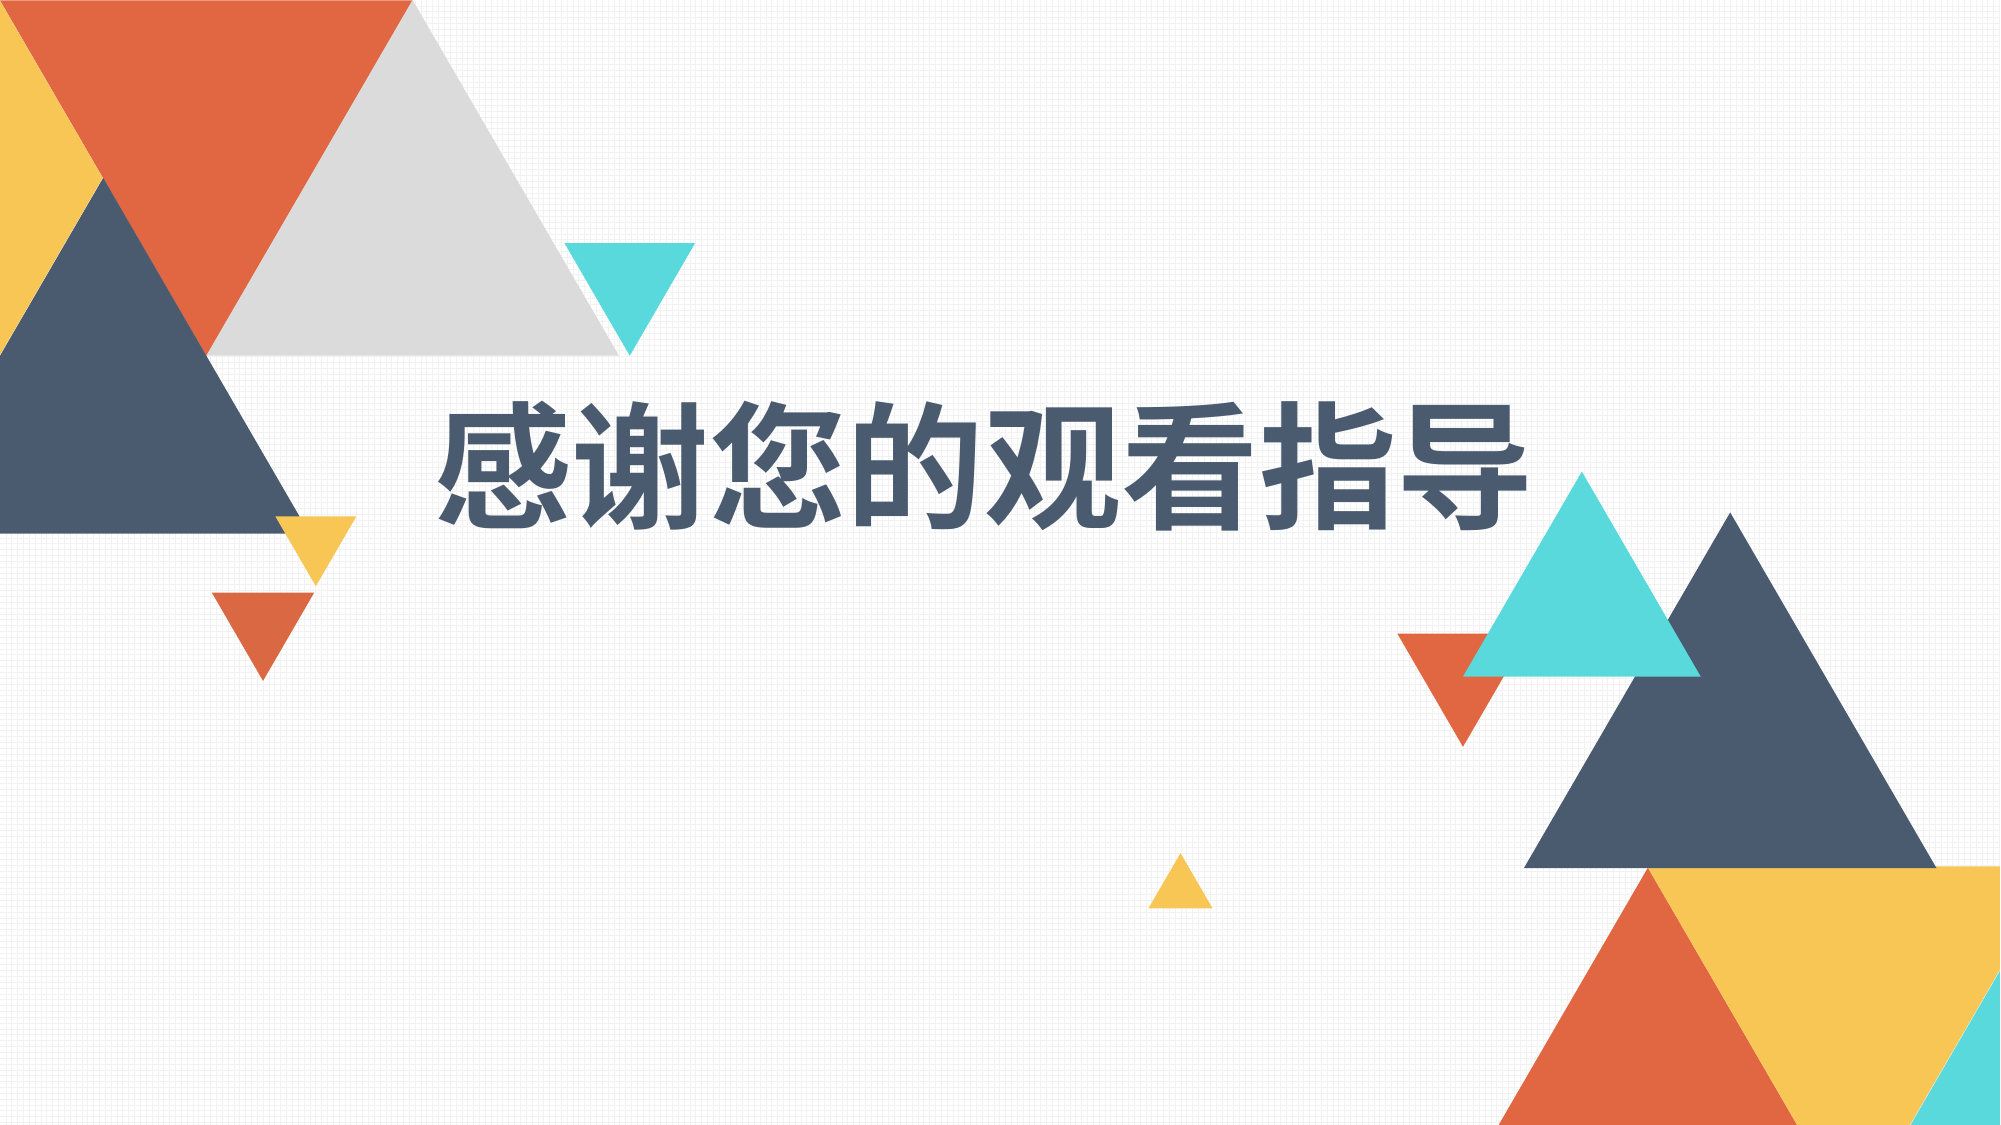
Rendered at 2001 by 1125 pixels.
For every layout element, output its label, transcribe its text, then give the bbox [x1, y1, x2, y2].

text_box [206, 0, 621, 357]
text_box [0, 0, 103, 176]
text_box [0, 176, 105, 357]
text_box [0, 178, 300, 535]
text_box [209, 591, 317, 683]
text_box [1148, 471, 2000, 1125]
text_box 感谢您的观看指导 [419, 373, 1581, 553]
text_box [562, 242, 697, 358]
text_box [2, 0, 410, 352]
text_box [273, 515, 359, 589]
